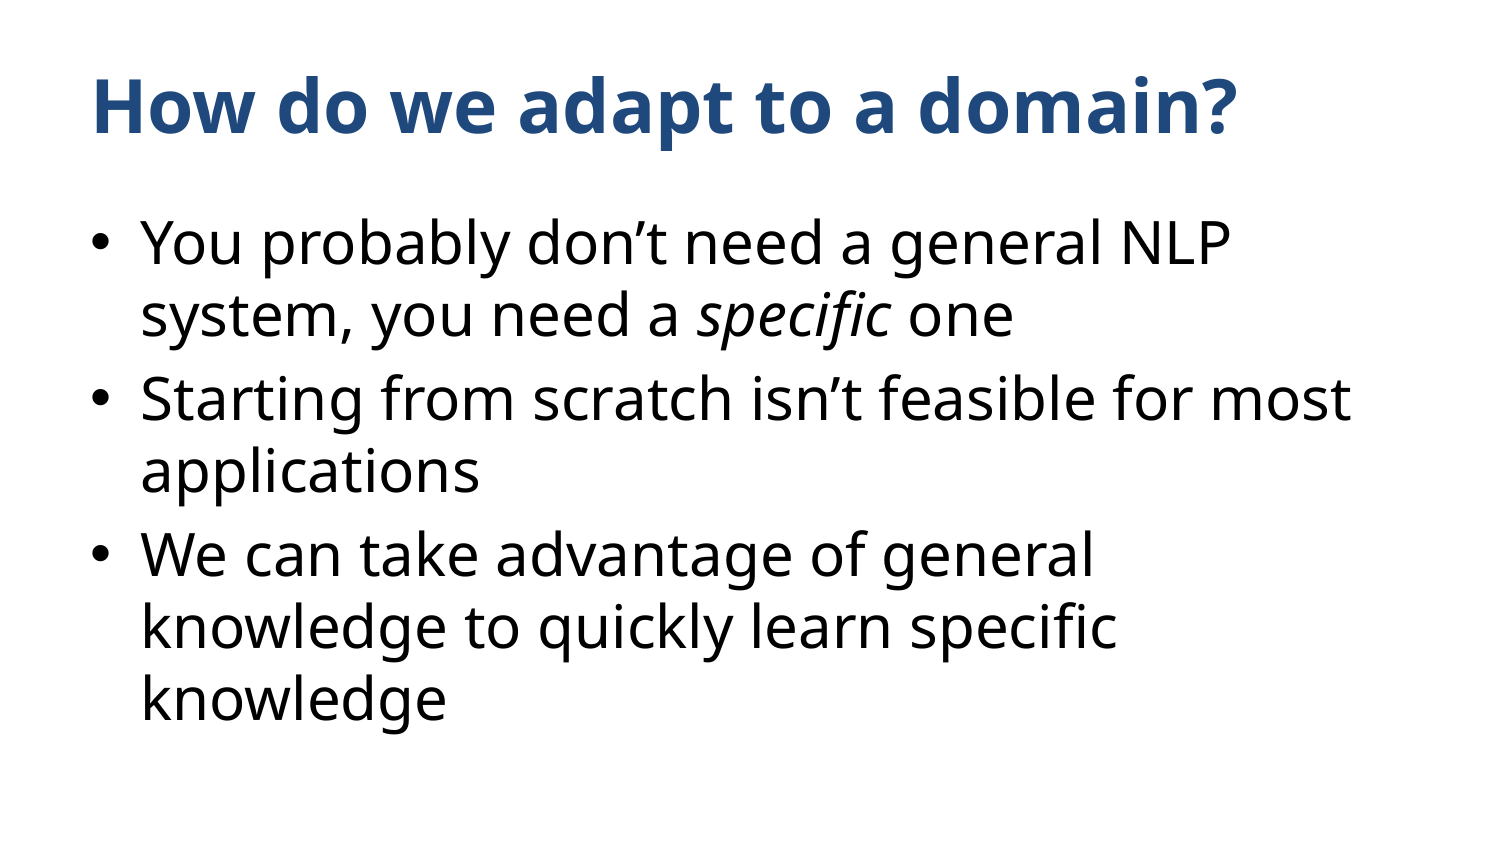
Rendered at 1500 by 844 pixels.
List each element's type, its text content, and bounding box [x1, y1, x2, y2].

list You probably don’t need a general NLP system, you need a specific one Starting from scratch isn’t feasible for most applications We can take advantage of general knowledge to quickly learn specific knowledge [75, 196, 1425, 812]
title How do we adapt to a domain? [75, 33, 1425, 175]
